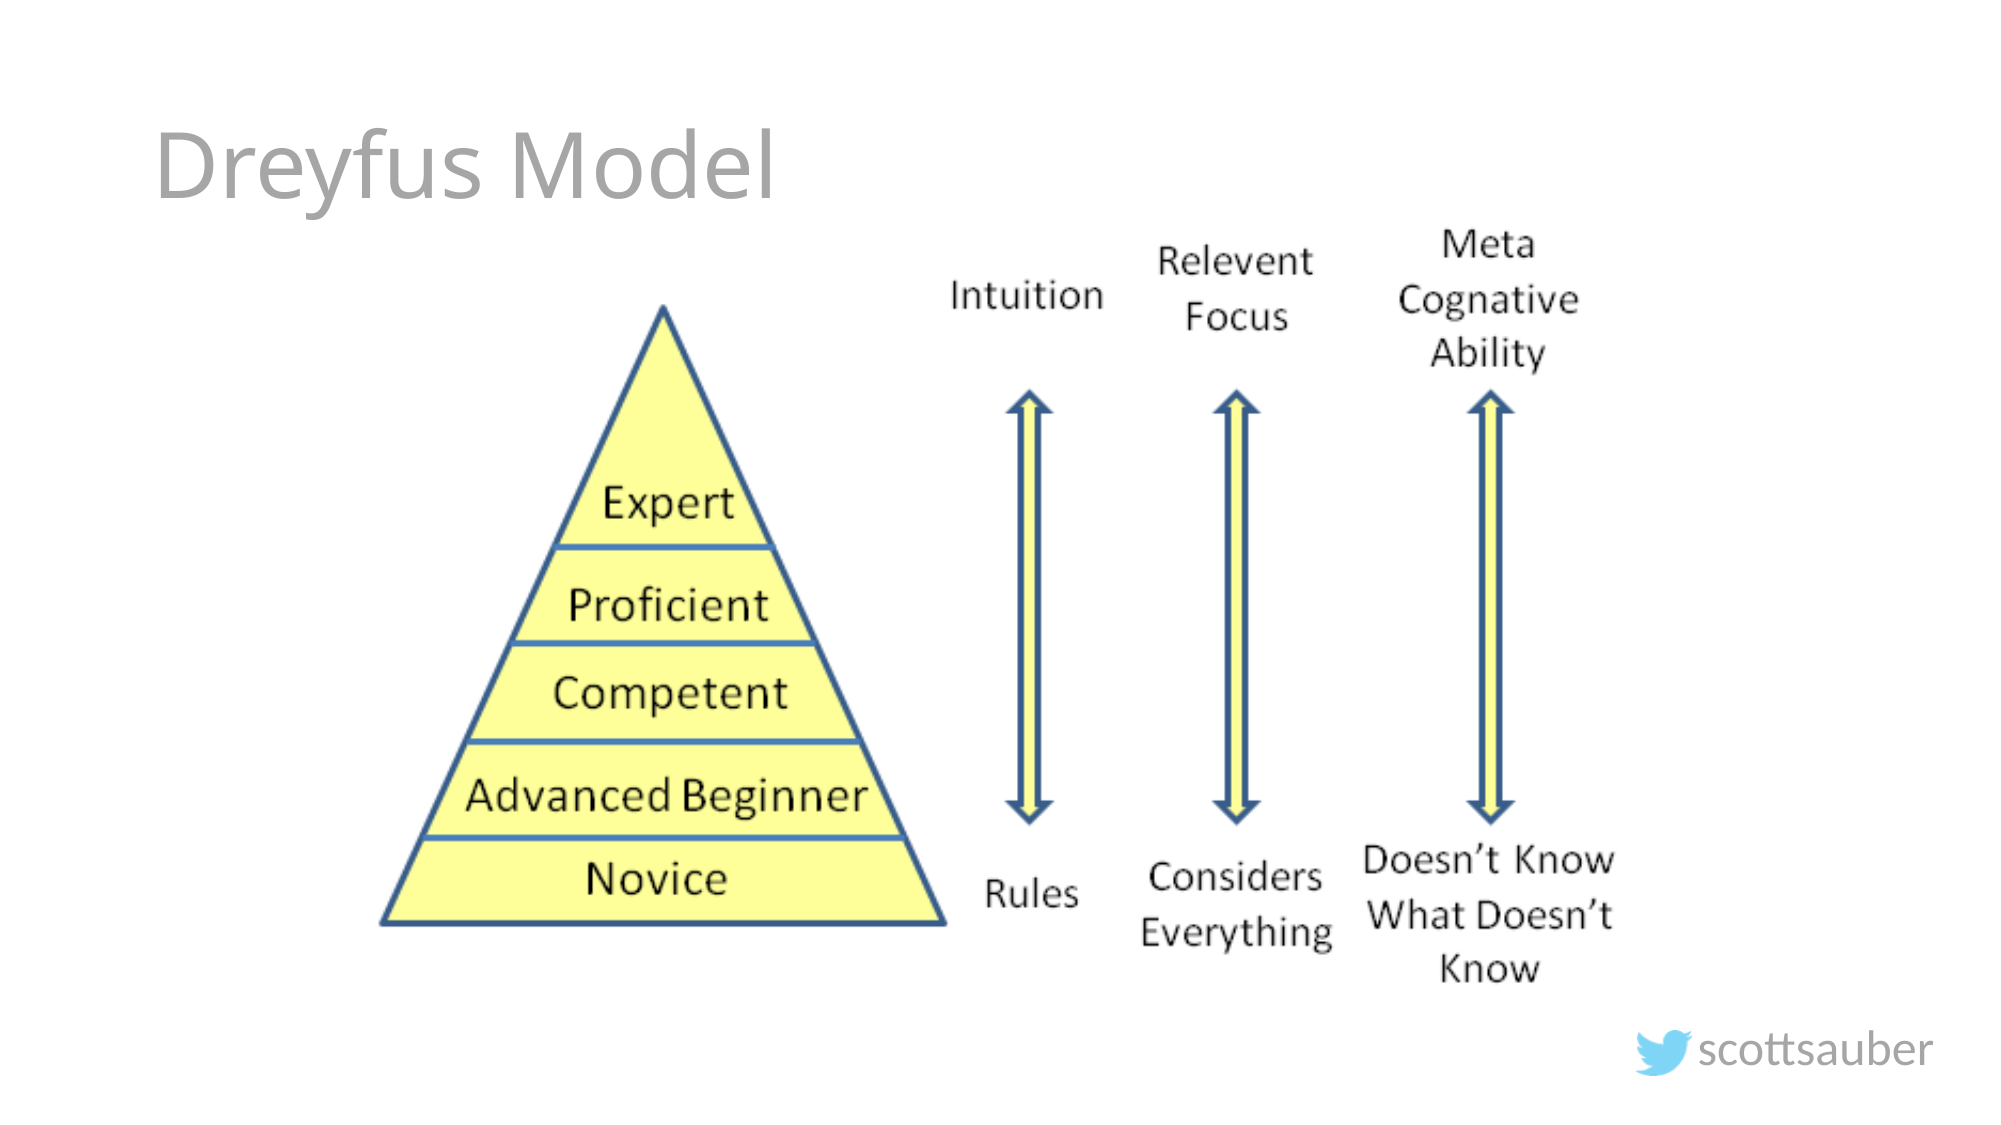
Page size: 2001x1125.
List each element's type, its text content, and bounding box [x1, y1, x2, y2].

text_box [1635, 1014, 1986, 1093]
title Dreyfus Model [137, 59, 1863, 278]
picture [371, 211, 1629, 1002]
